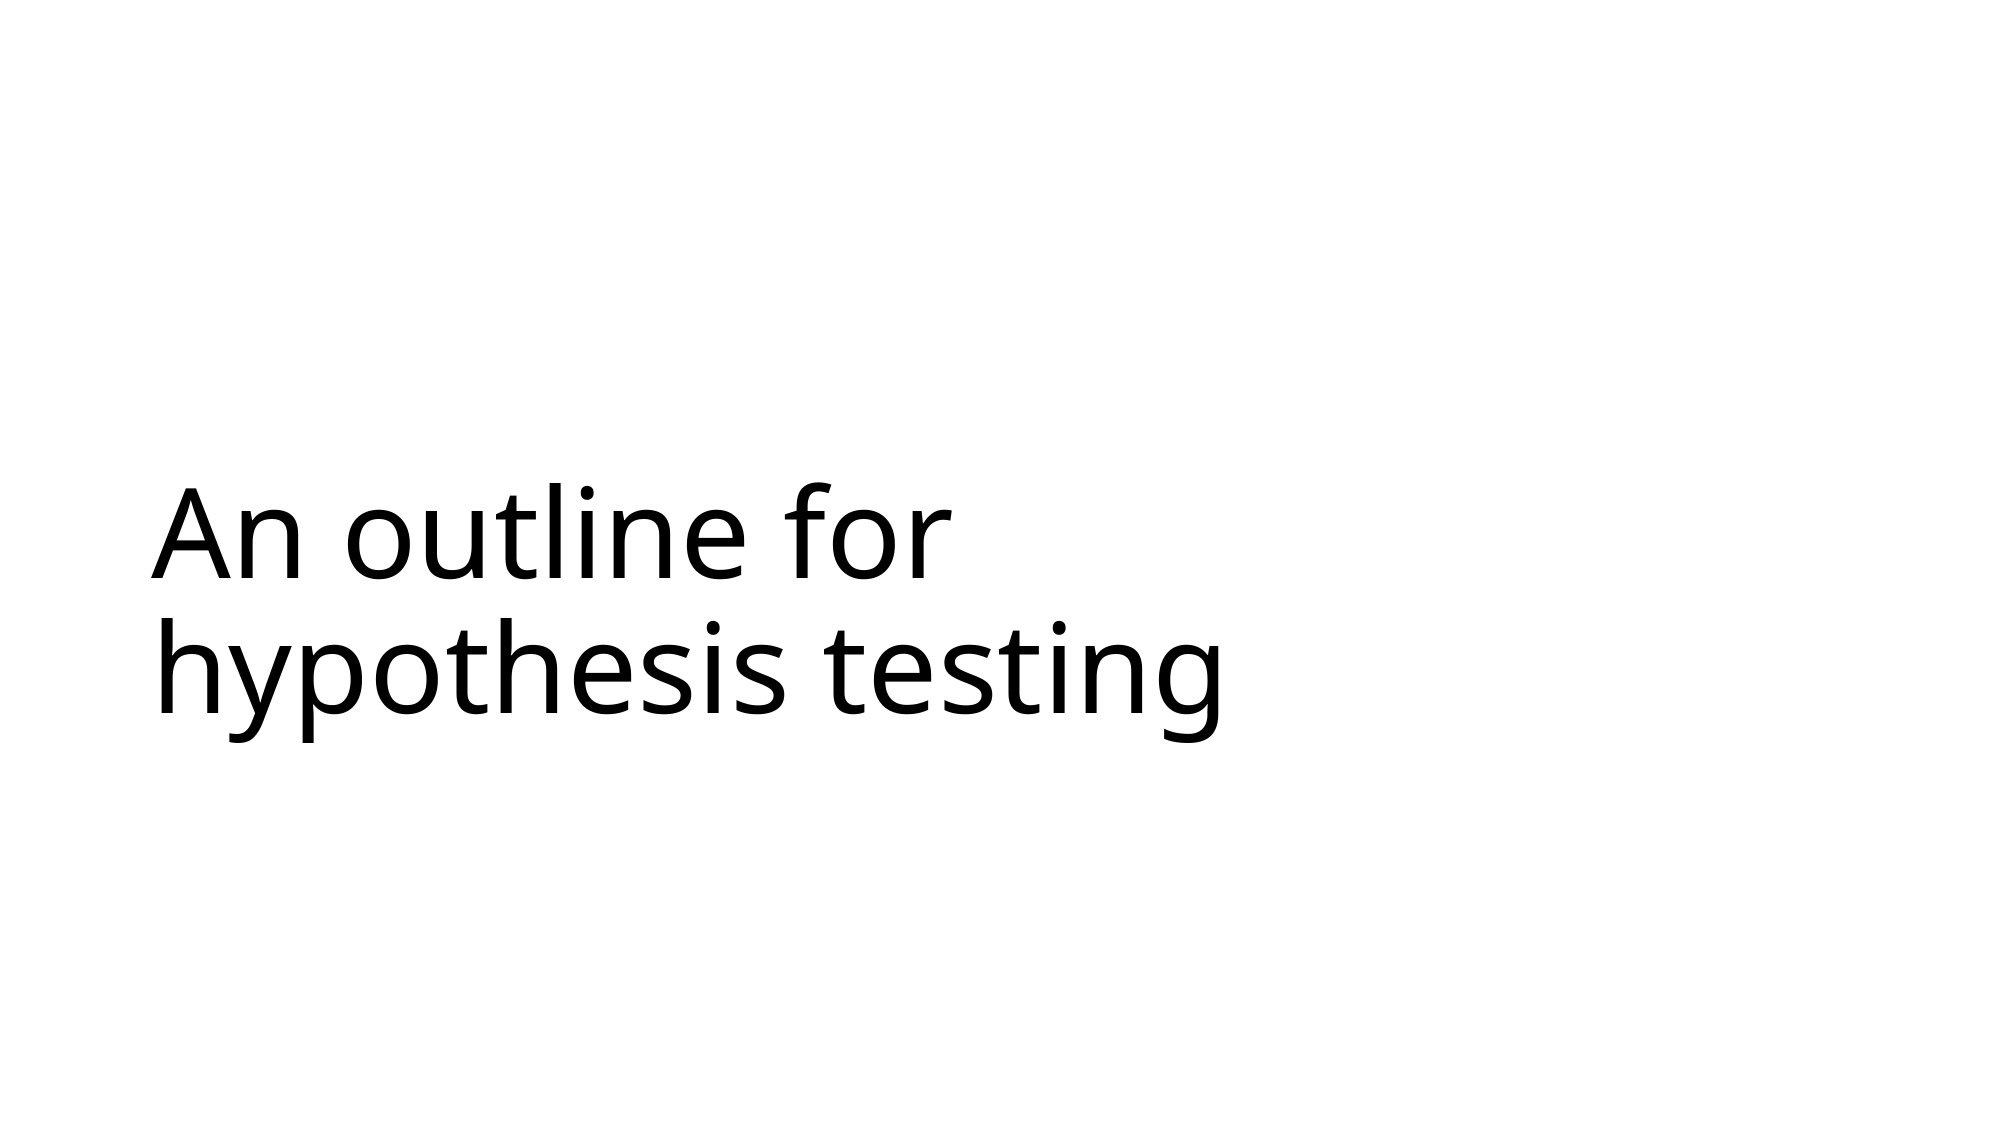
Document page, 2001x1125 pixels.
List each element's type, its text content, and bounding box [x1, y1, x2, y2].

title An outline for hypothesis testing [136, 280, 1862, 749]
